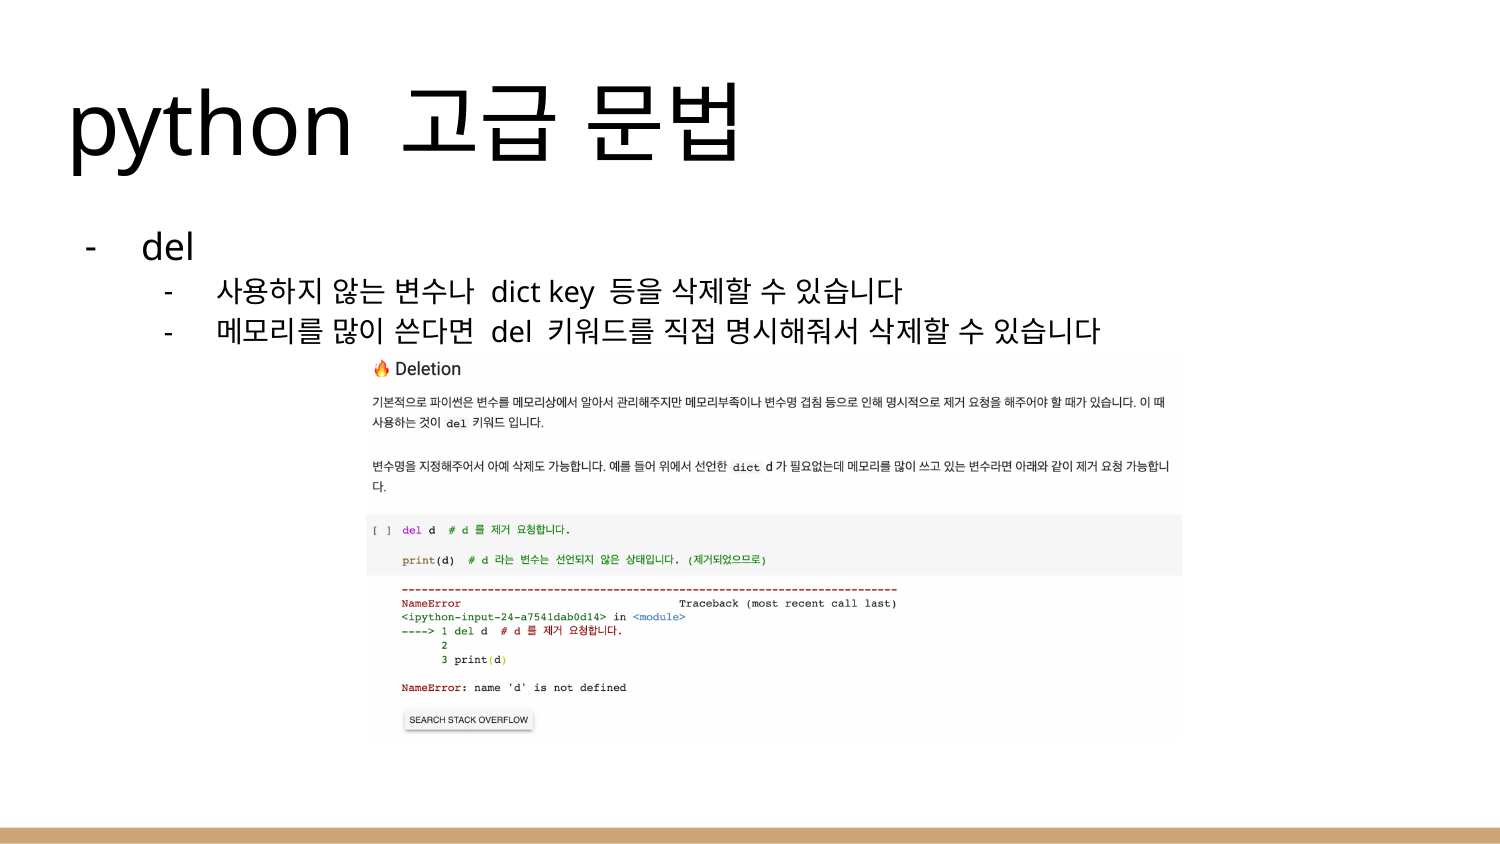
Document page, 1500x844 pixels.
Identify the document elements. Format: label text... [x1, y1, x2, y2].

picture [365, 352, 1182, 741]
title python 고급 문법 [51, 51, 1449, 189]
list del 사용하지 않는 변수나 dict key 등을 삭제할 수 있습니다 메모리를 많이 쓴다면 del 키워드를 직접 명시해줘서 삭제할 수 있습니다 [51, 200, 1449, 752]
